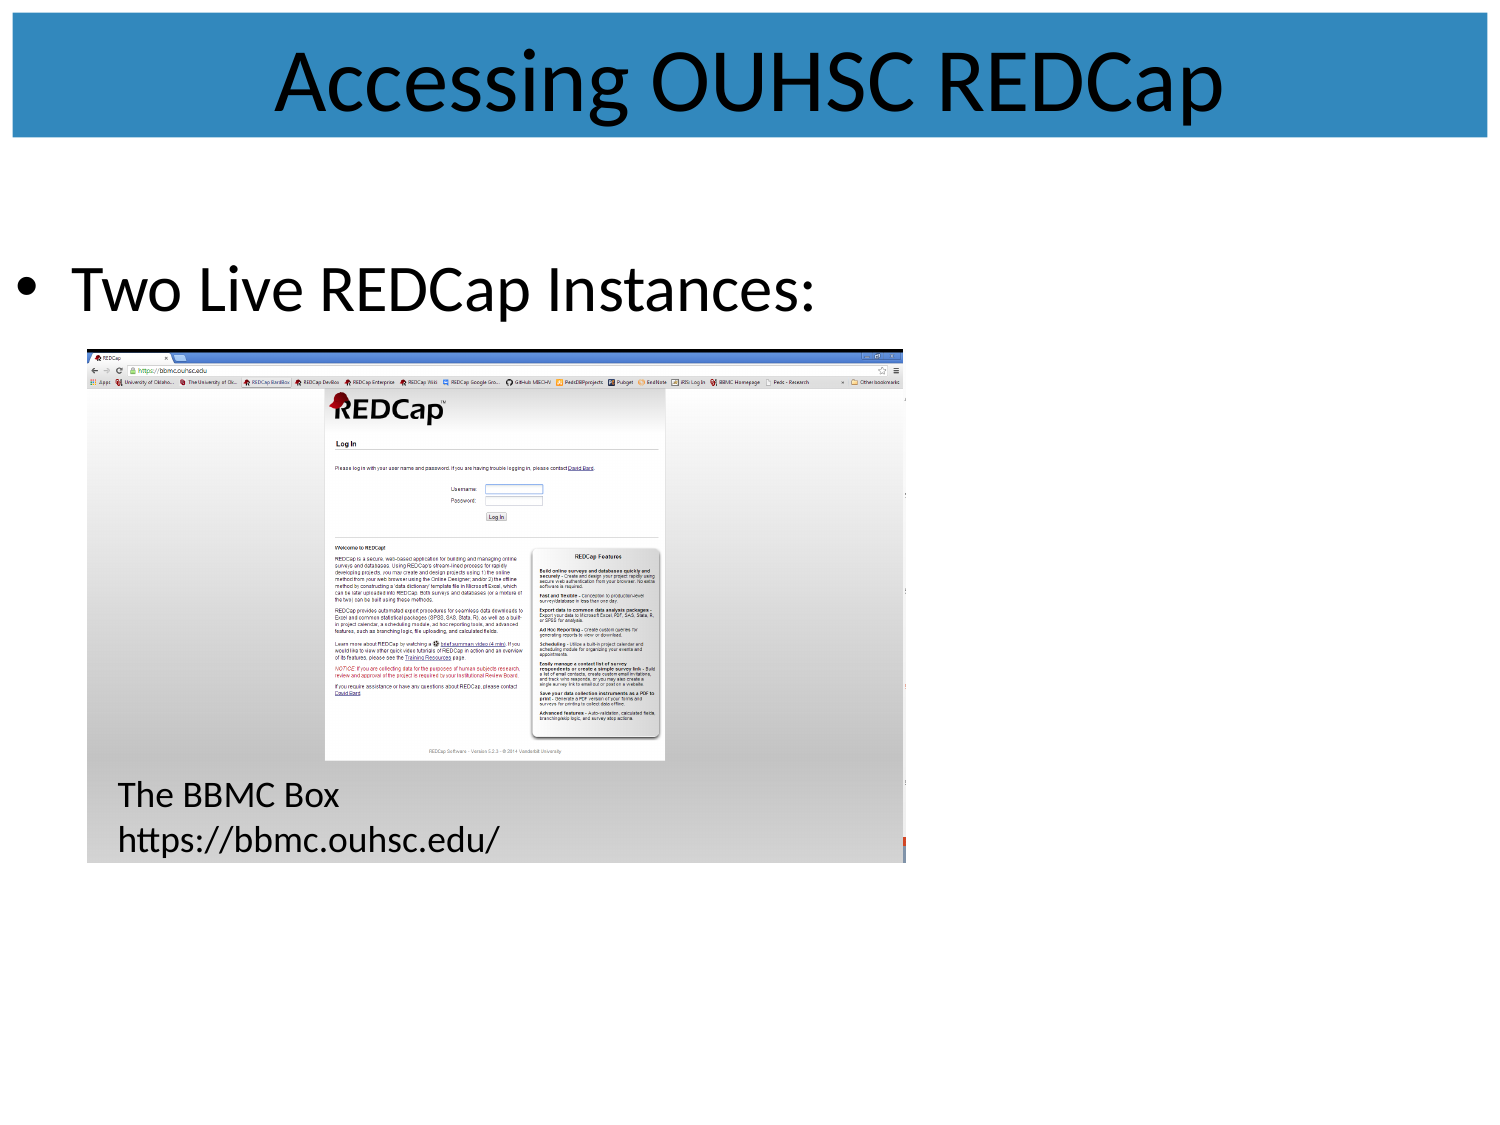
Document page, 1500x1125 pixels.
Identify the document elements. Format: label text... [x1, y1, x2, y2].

title Accessing OUHSC REDCap [12, 12, 1488, 138]
picture [87, 349, 906, 863]
list Two Live REDCap Instances: [0, 237, 1500, 1125]
